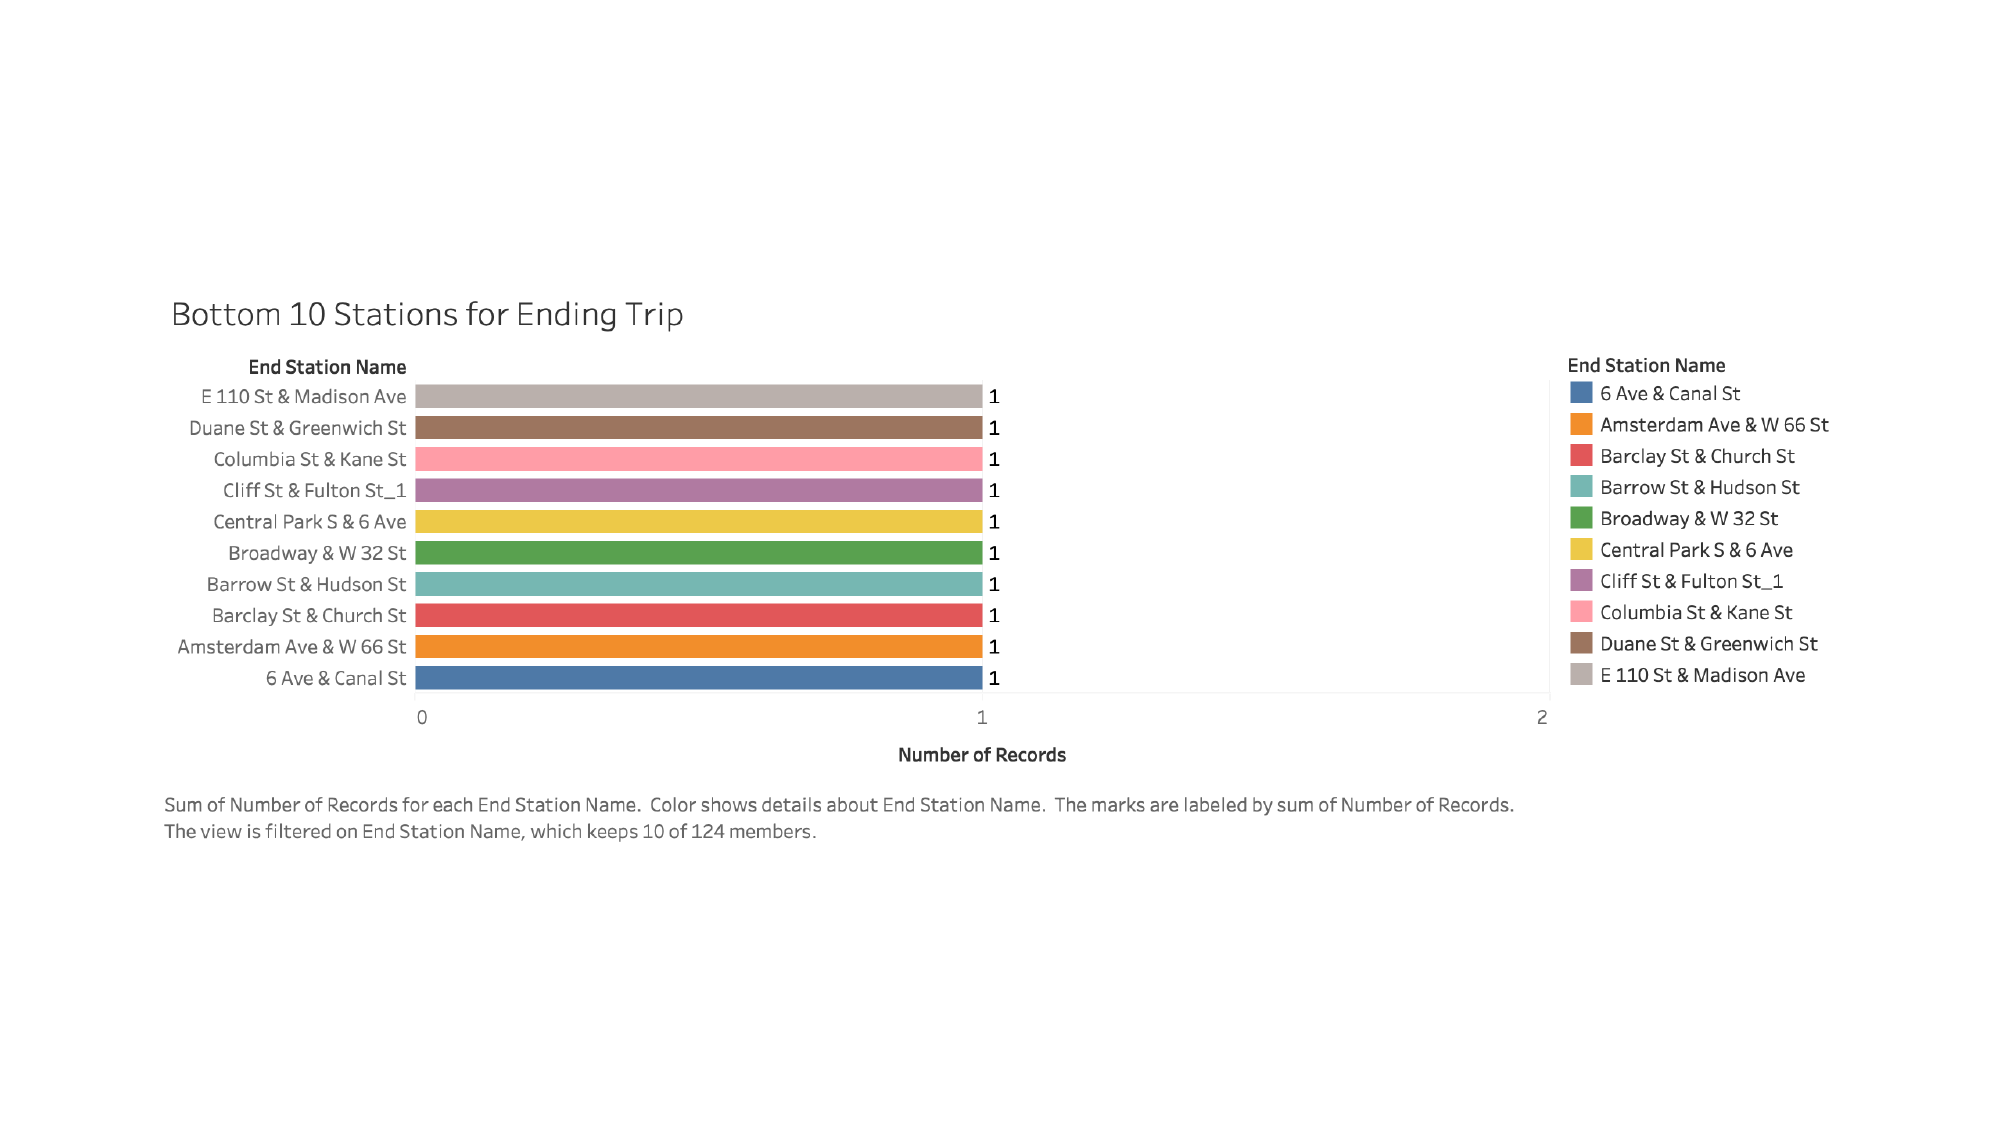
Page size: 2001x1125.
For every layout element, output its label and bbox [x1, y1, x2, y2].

picture [164, 281, 1836, 844]
